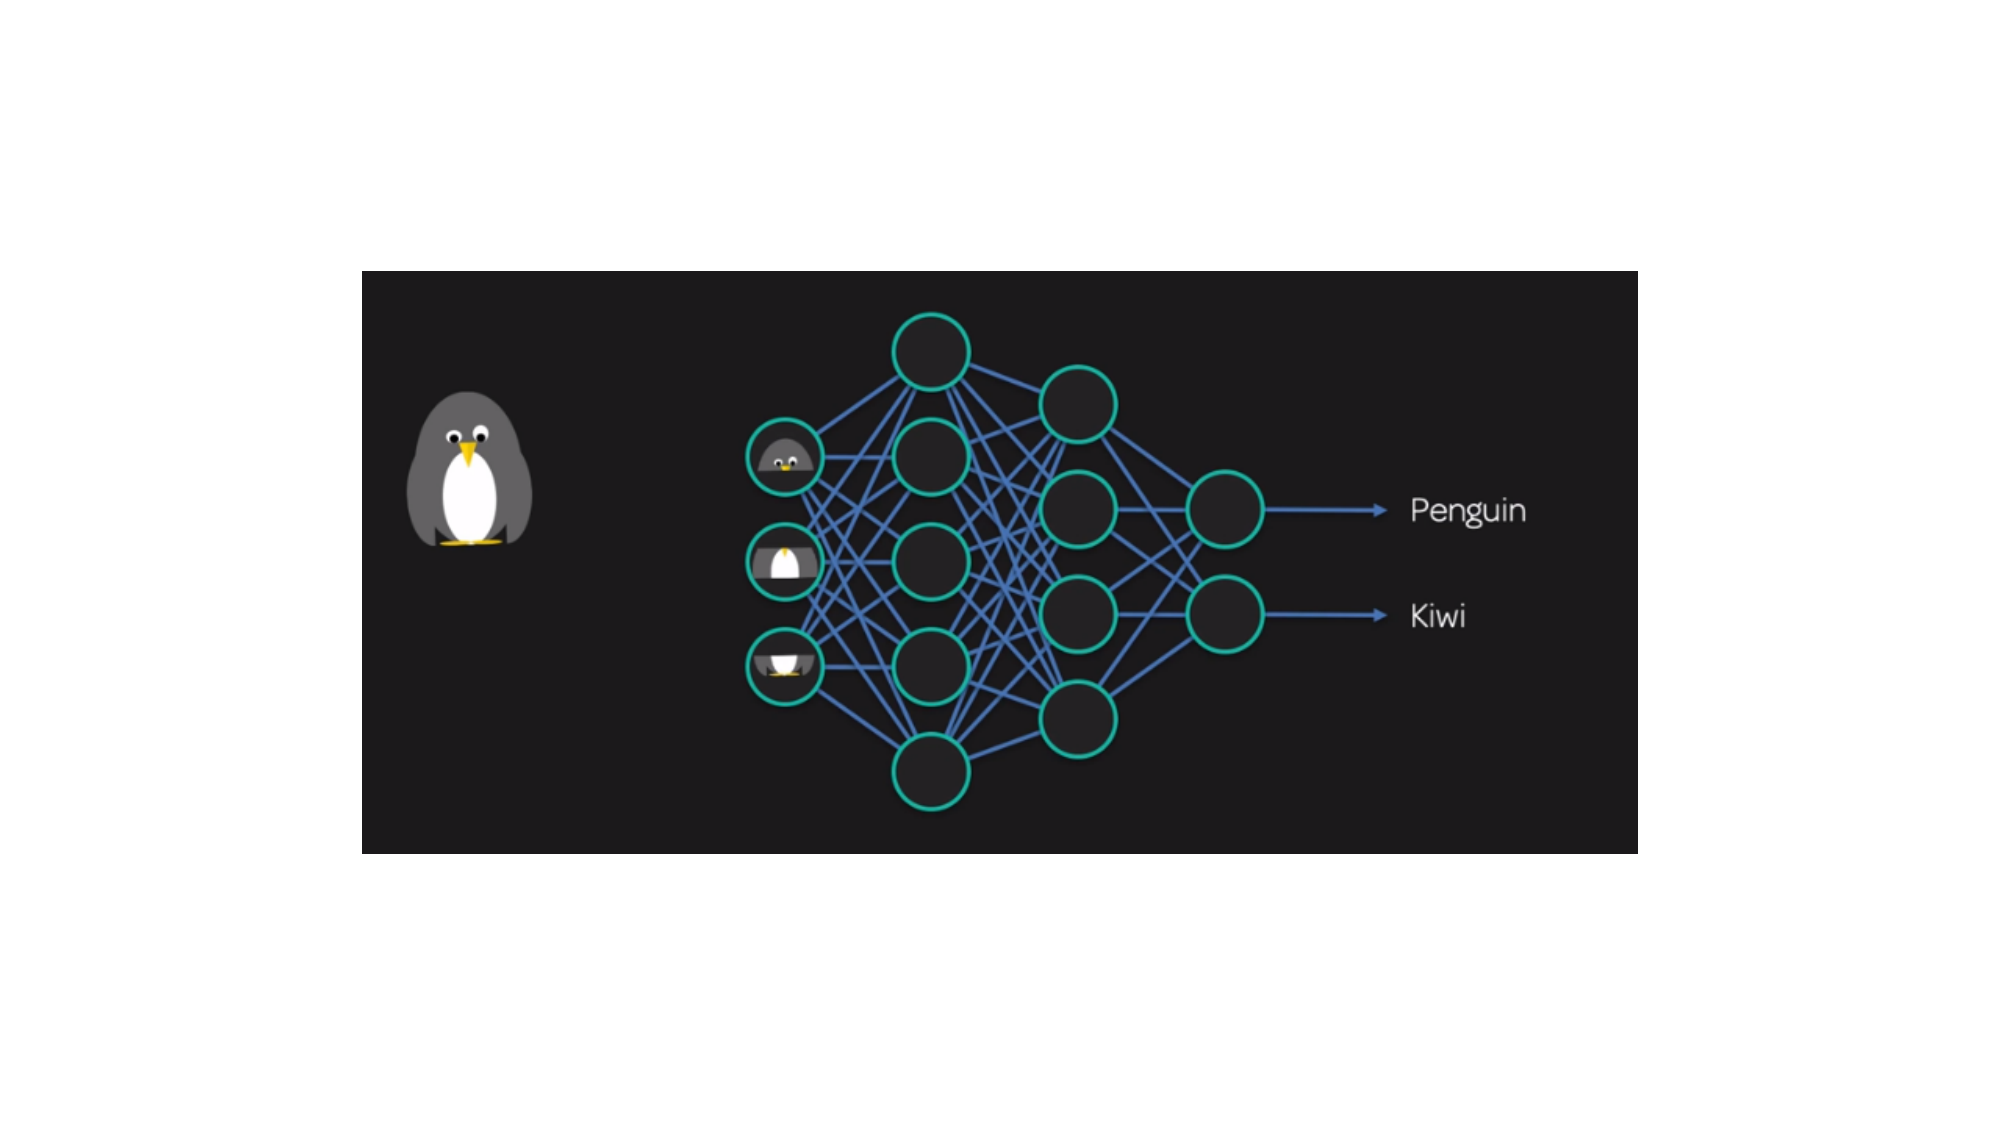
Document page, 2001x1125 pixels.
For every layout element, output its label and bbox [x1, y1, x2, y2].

picture [362, 271, 1638, 854]
